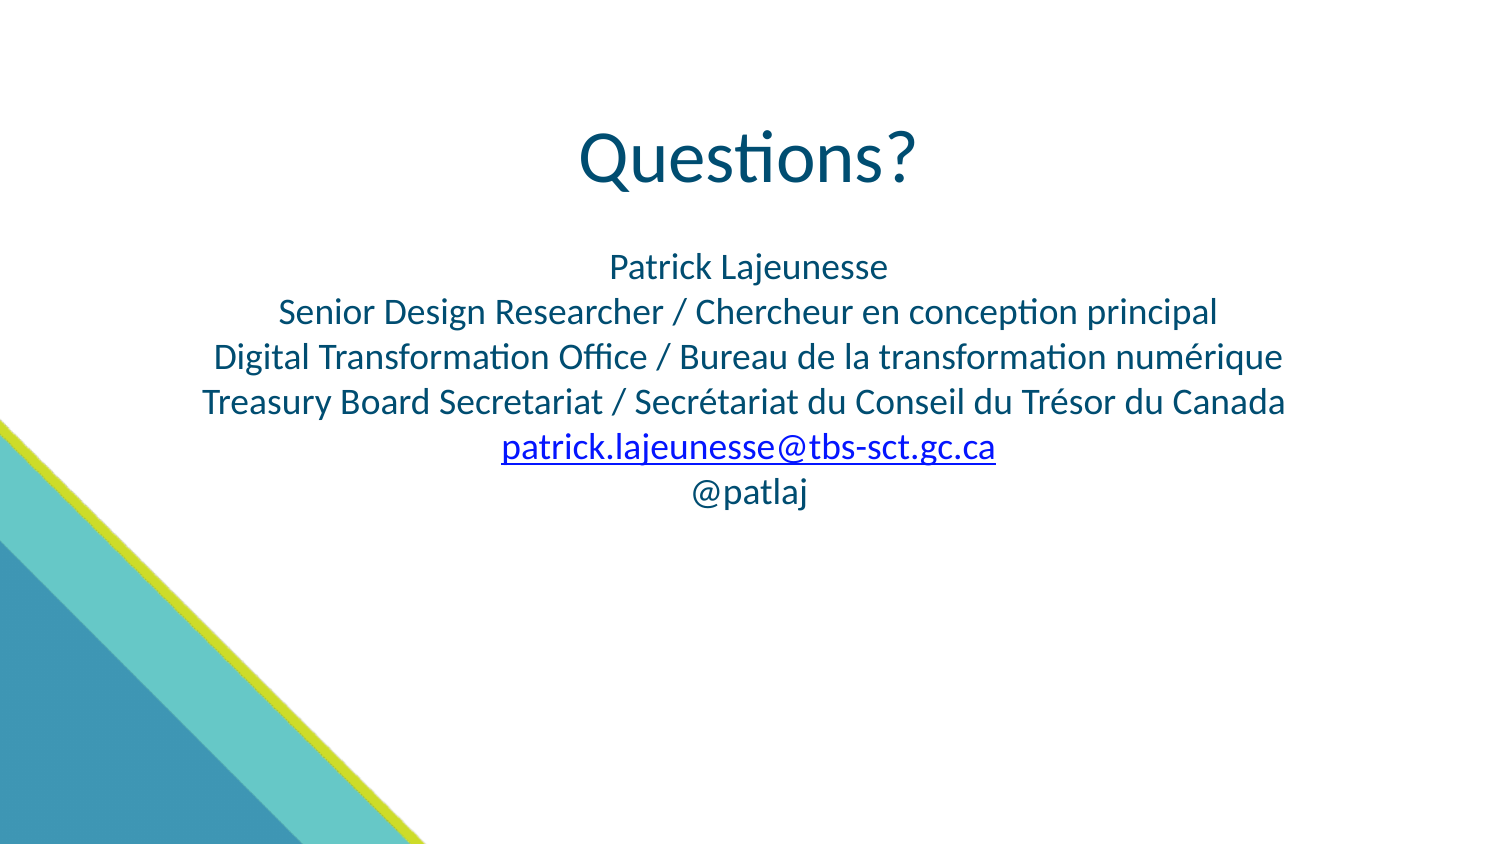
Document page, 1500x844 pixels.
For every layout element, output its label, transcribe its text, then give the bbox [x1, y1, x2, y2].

picture [480, 399, 484, 411]
title Questions? Patrick Lajeunesse Senior Design Researcher / Chercheur en conception principal Digital Transformation Office / Bureau de la transformation numérique Treasury Board Secretariat / Secrétariat du Conseil du Trésor du Canada patrick.lajeunesse@tbs-sct.gc.ca @patlaj [159, 92, 1339, 215]
picture [0, 381, 484, 844]
